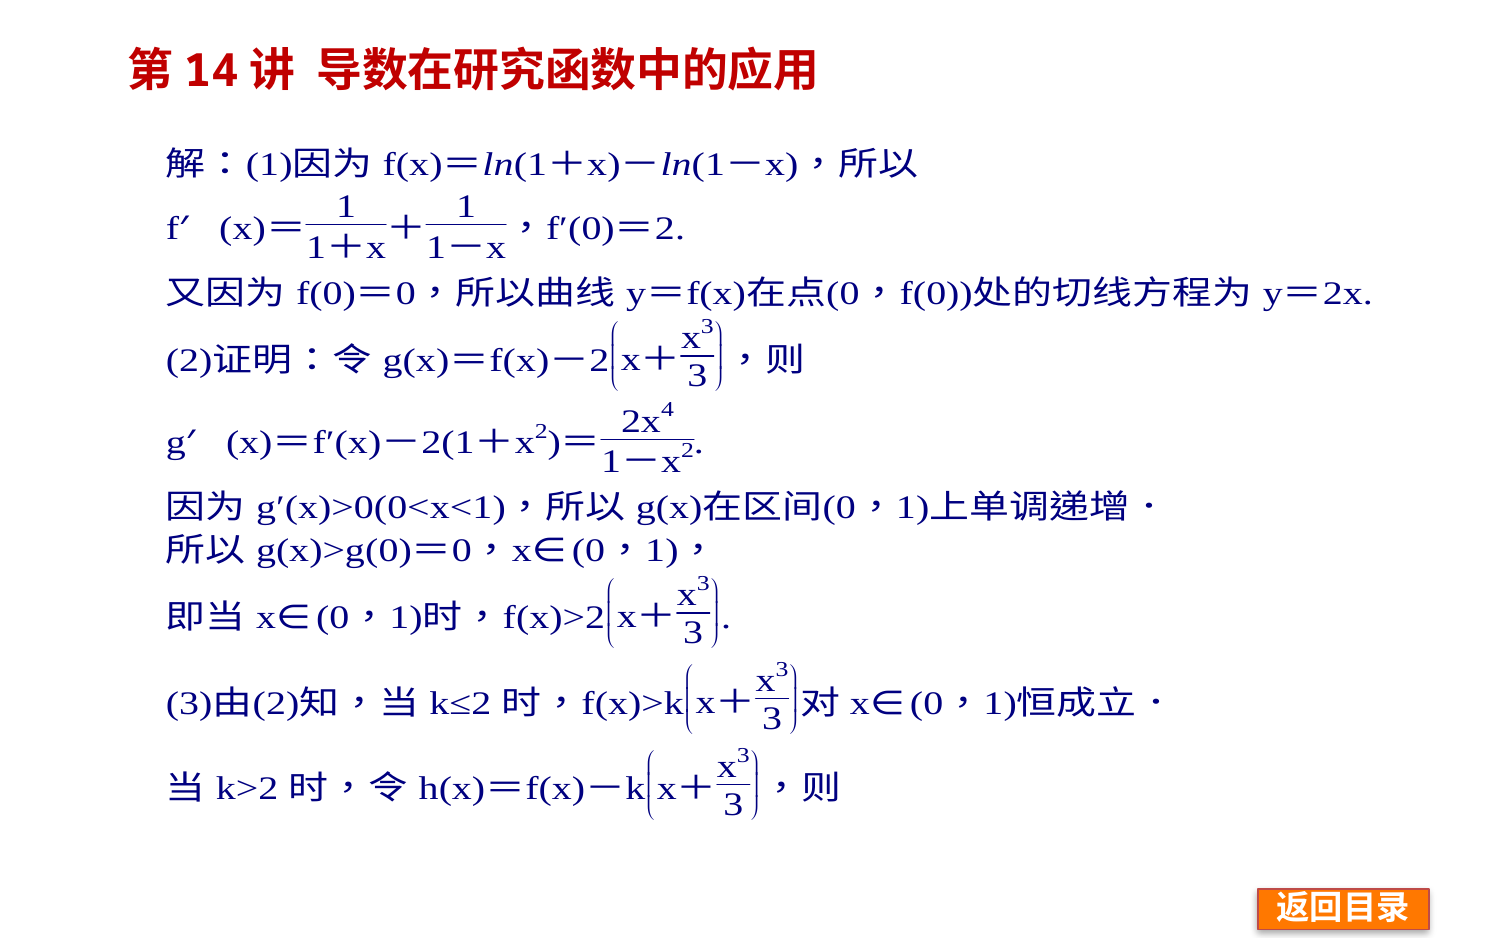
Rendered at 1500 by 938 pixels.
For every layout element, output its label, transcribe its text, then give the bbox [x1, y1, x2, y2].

text_box 第14讲 导数在研究函数中的应用 [112, 35, 1211, 101]
text_box [129, 127, 1429, 866]
text_box 返回目录 [1398, 888, 1430, 930]
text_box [165, 142, 1395, 938]
